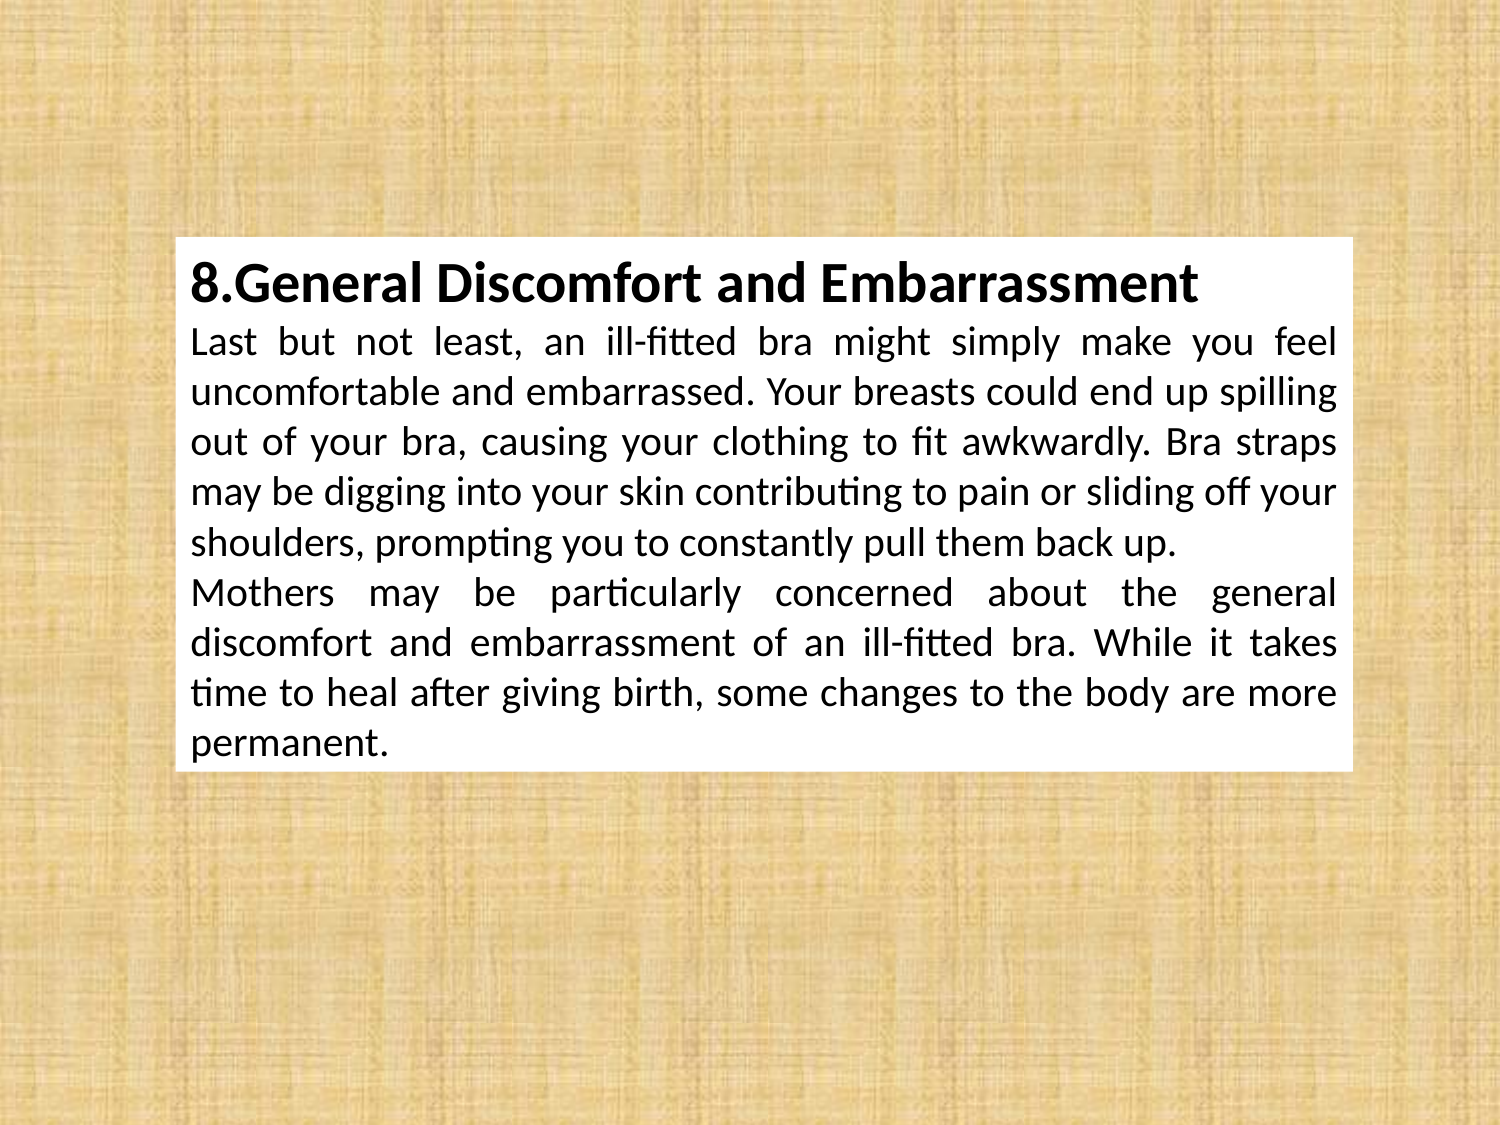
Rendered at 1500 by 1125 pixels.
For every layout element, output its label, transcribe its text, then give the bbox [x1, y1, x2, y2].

picture [0, 0, 1500, 1125]
text_box 8.General Discomfort and Embarrassment Last but not least, an ill-fitted bra might simply make you feel uncomfortable and embarrassed. Your breasts could end up spilling out of your bra, causing your clothing to fit awkwardly. Bra straps may be digging into your skin contributing to pain or sliding off your shoulders, prompting you to constantly pull them back up. Mothers may be particularly concerned about the general discomfort and embarrassment of an ill-fitted bra. While it takes time to heal after giving birth, some changes to the body are more permanent. [175, 236, 1353, 772]
